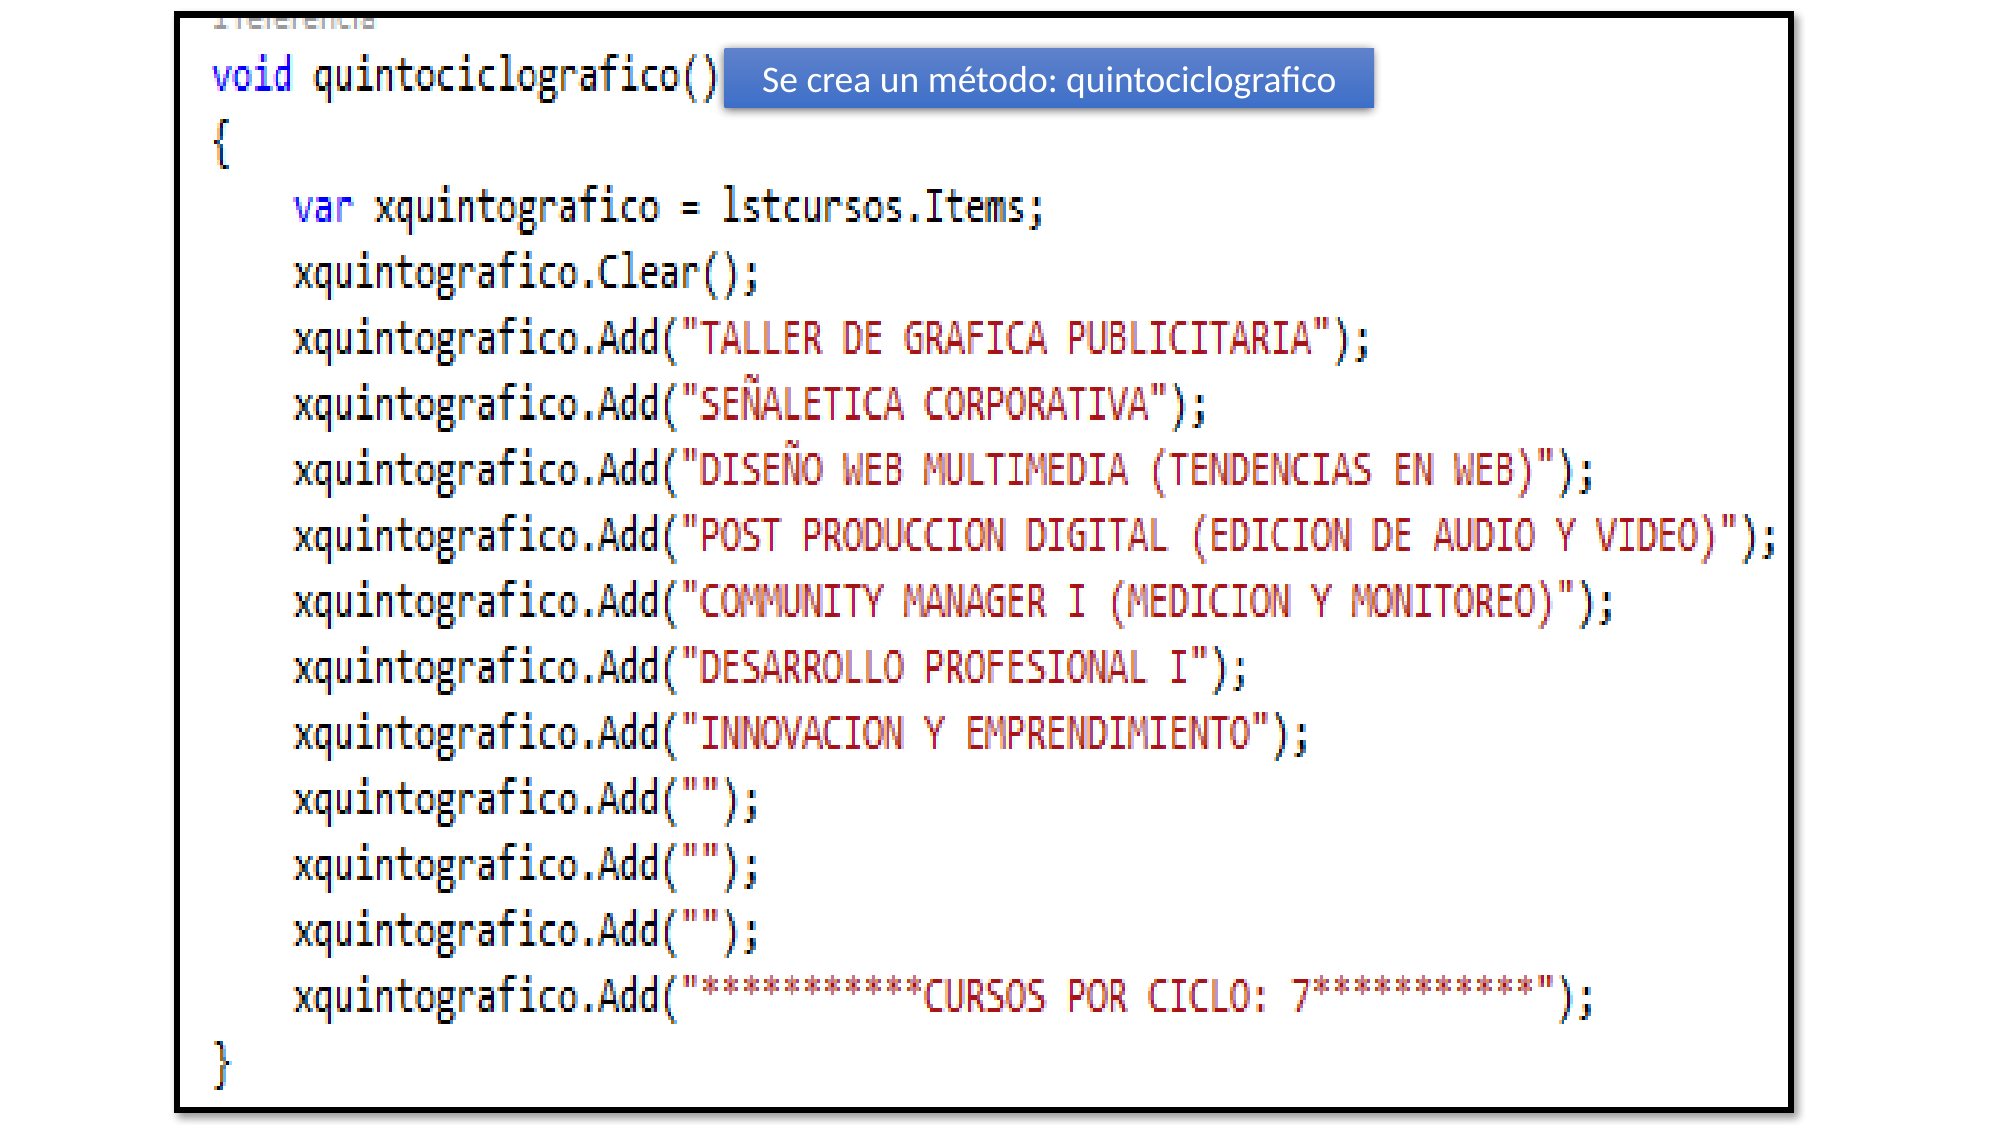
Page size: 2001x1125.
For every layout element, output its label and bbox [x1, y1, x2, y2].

picture [180, 17, 1789, 1107]
